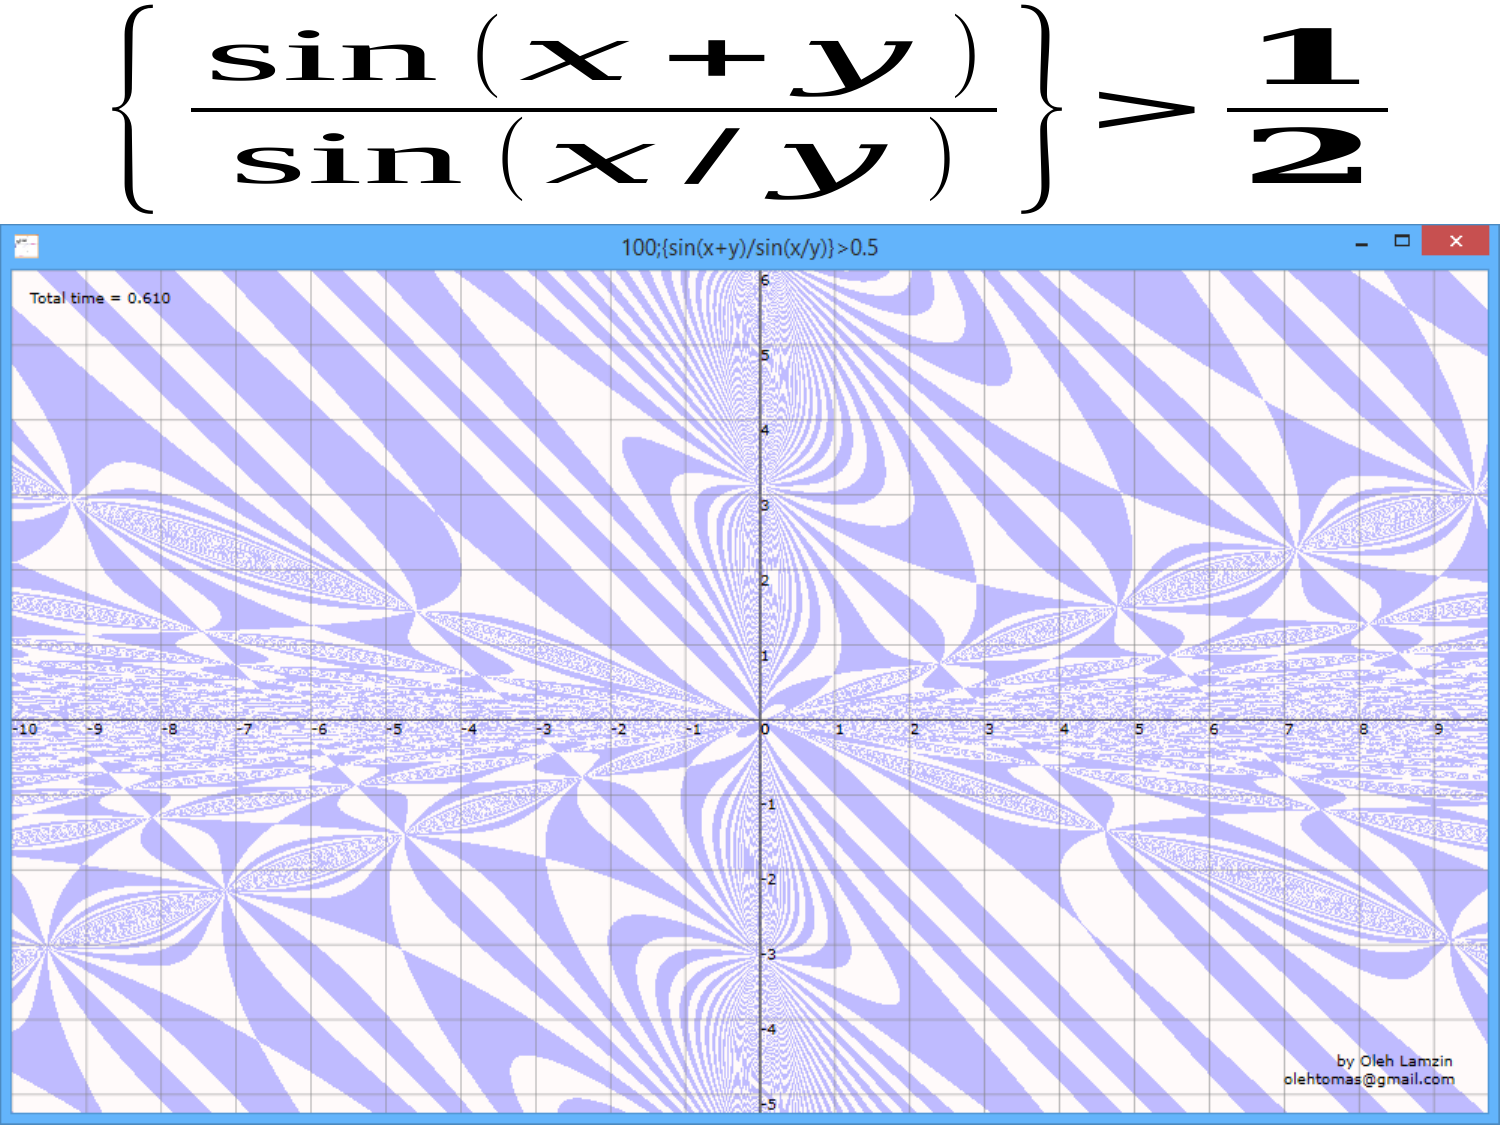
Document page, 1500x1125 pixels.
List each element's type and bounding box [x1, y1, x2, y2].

picture [0, 224, 1500, 1125]
